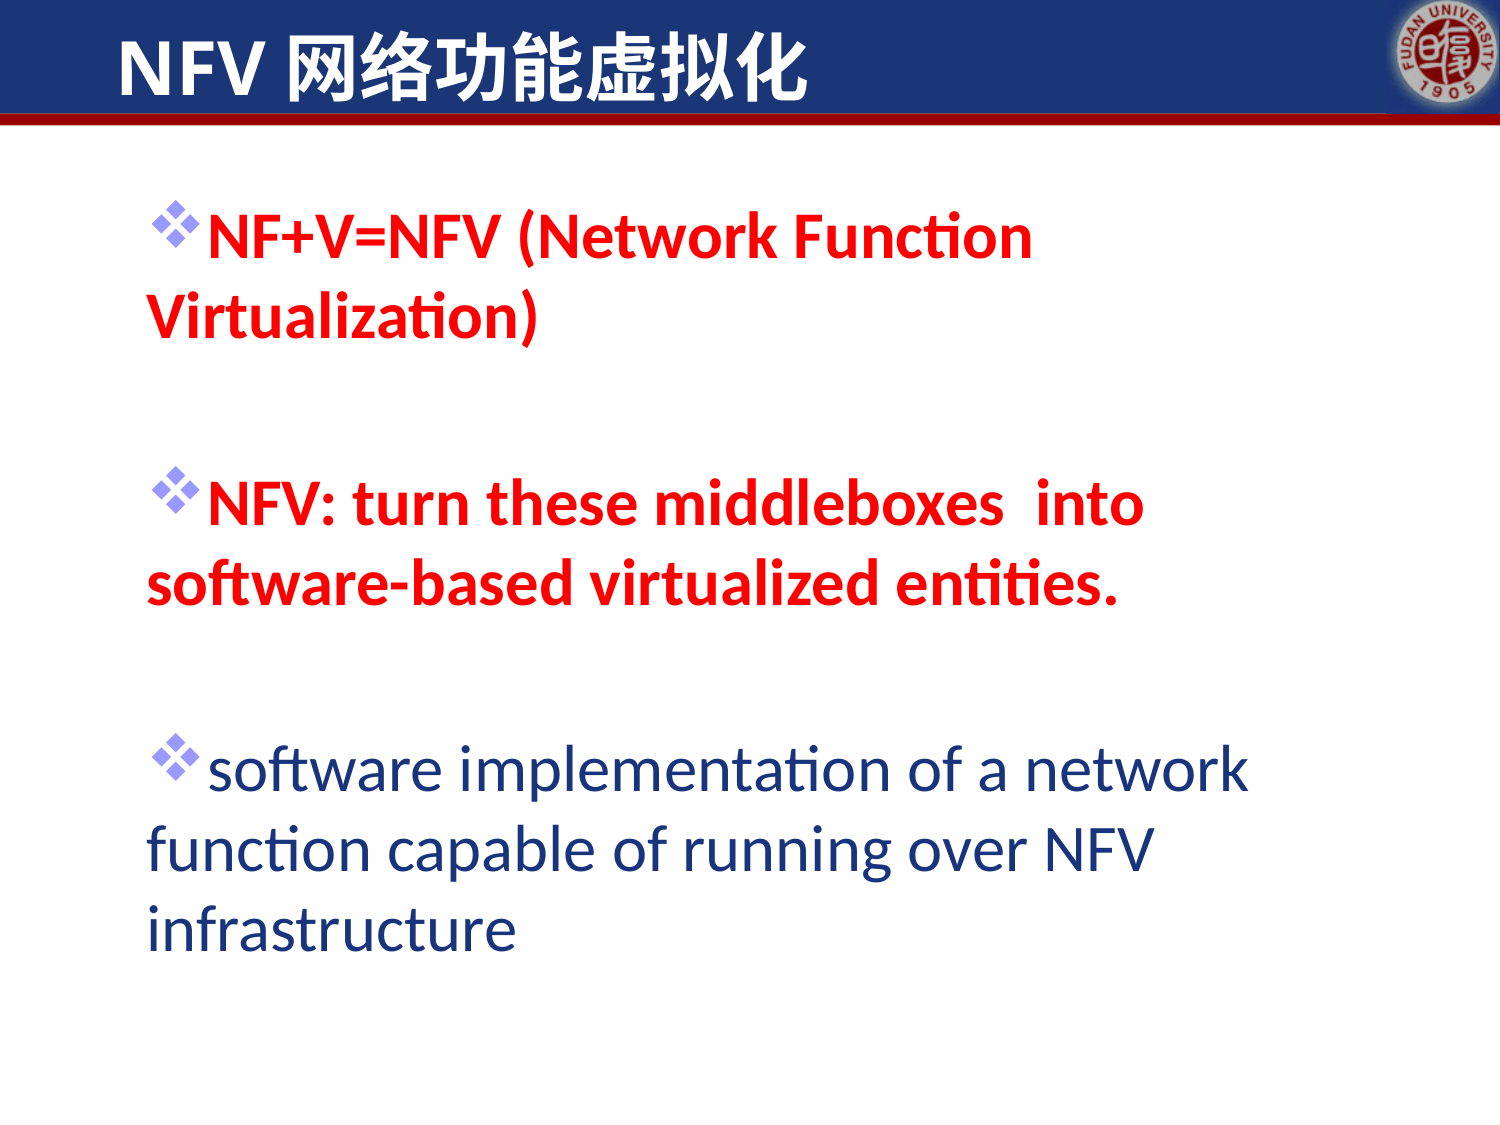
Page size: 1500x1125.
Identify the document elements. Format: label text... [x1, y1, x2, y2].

picture [1386, 0, 1499, 114]
title NFV网络功能虚拟化 [100, 19, 1380, 112]
list NF+V=NFV (Network Function Virtualization) NFV: turn these middleboxes into software-based virtualized entities. software implementation of a network function capable of running over NFV infrastructure [75, 184, 1425, 1034]
